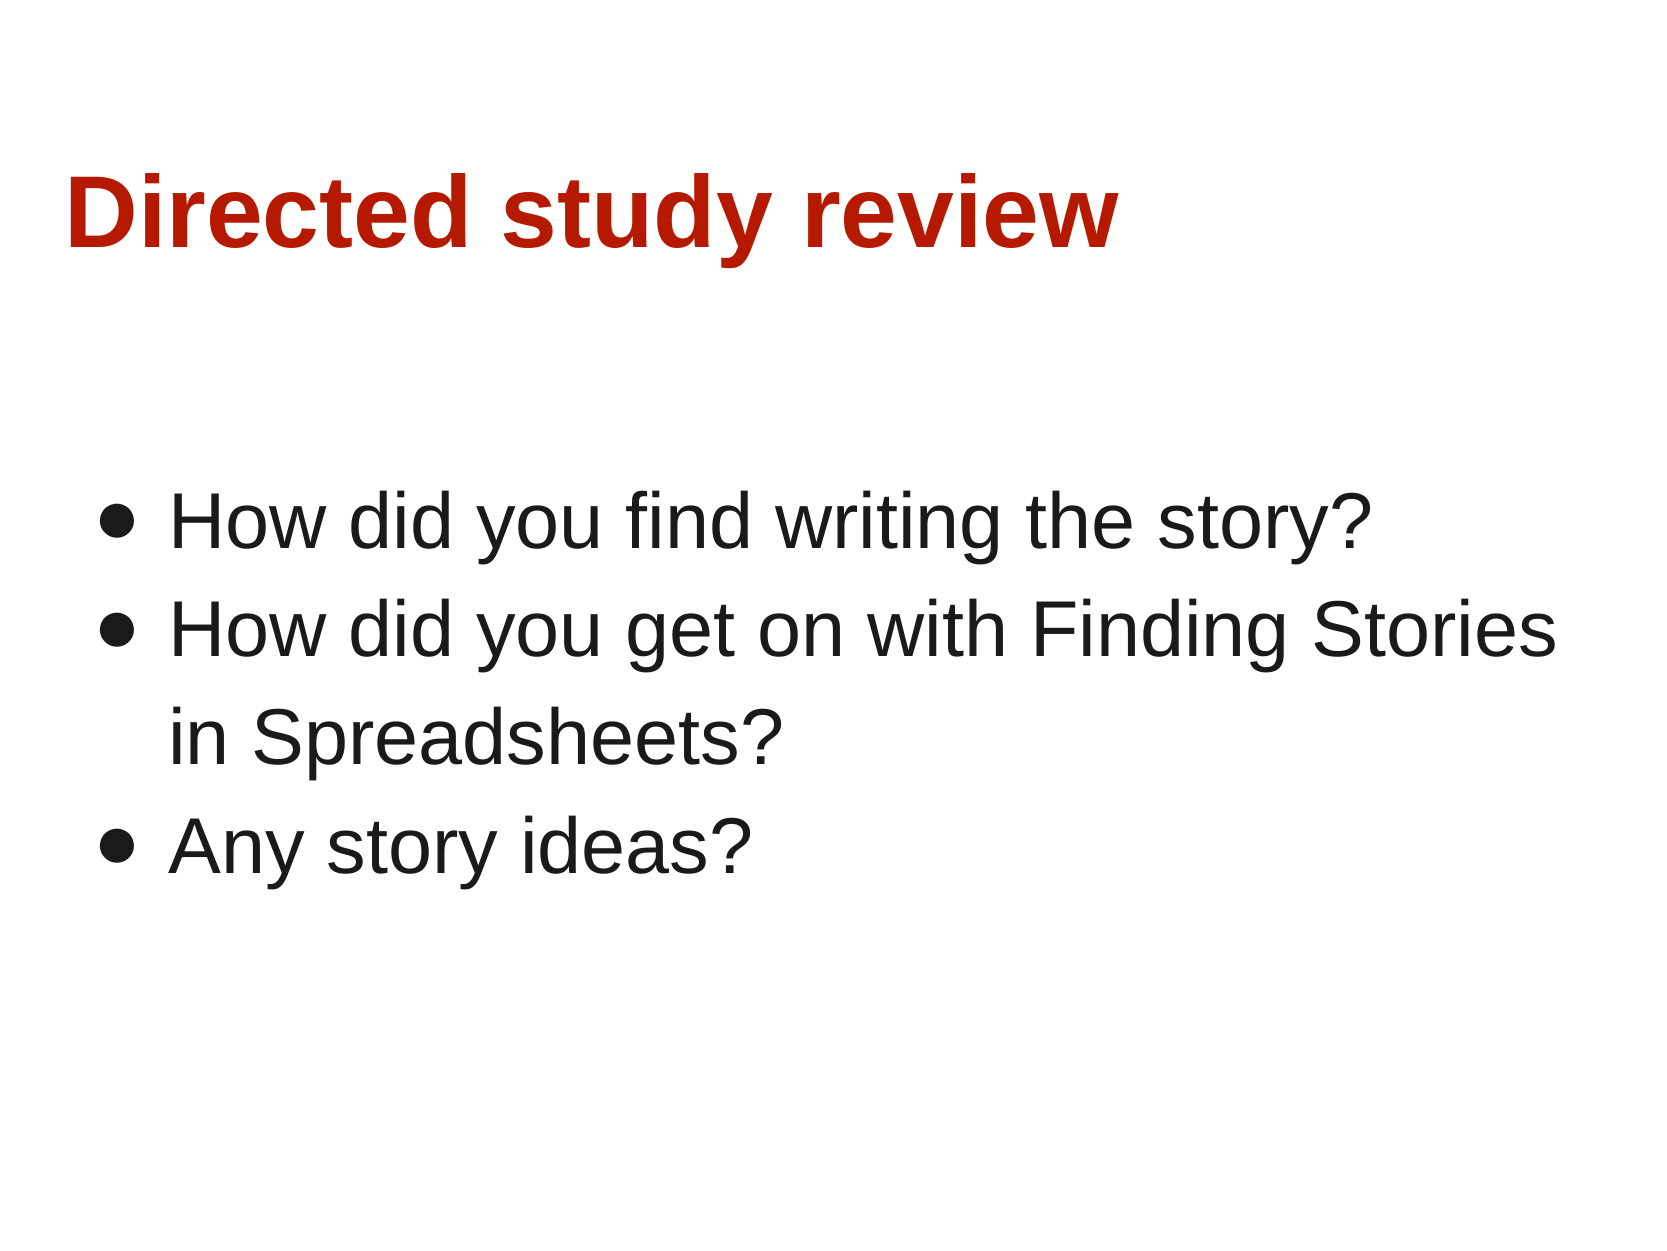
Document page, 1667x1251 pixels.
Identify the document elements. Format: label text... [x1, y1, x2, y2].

text_box How did you find writing the story? How did you get on with Finding Stories in Spreadsheets? Any story ideas? [87, 449, 1621, 1203]
text_box Directed study review [64, 154, 1612, 367]
